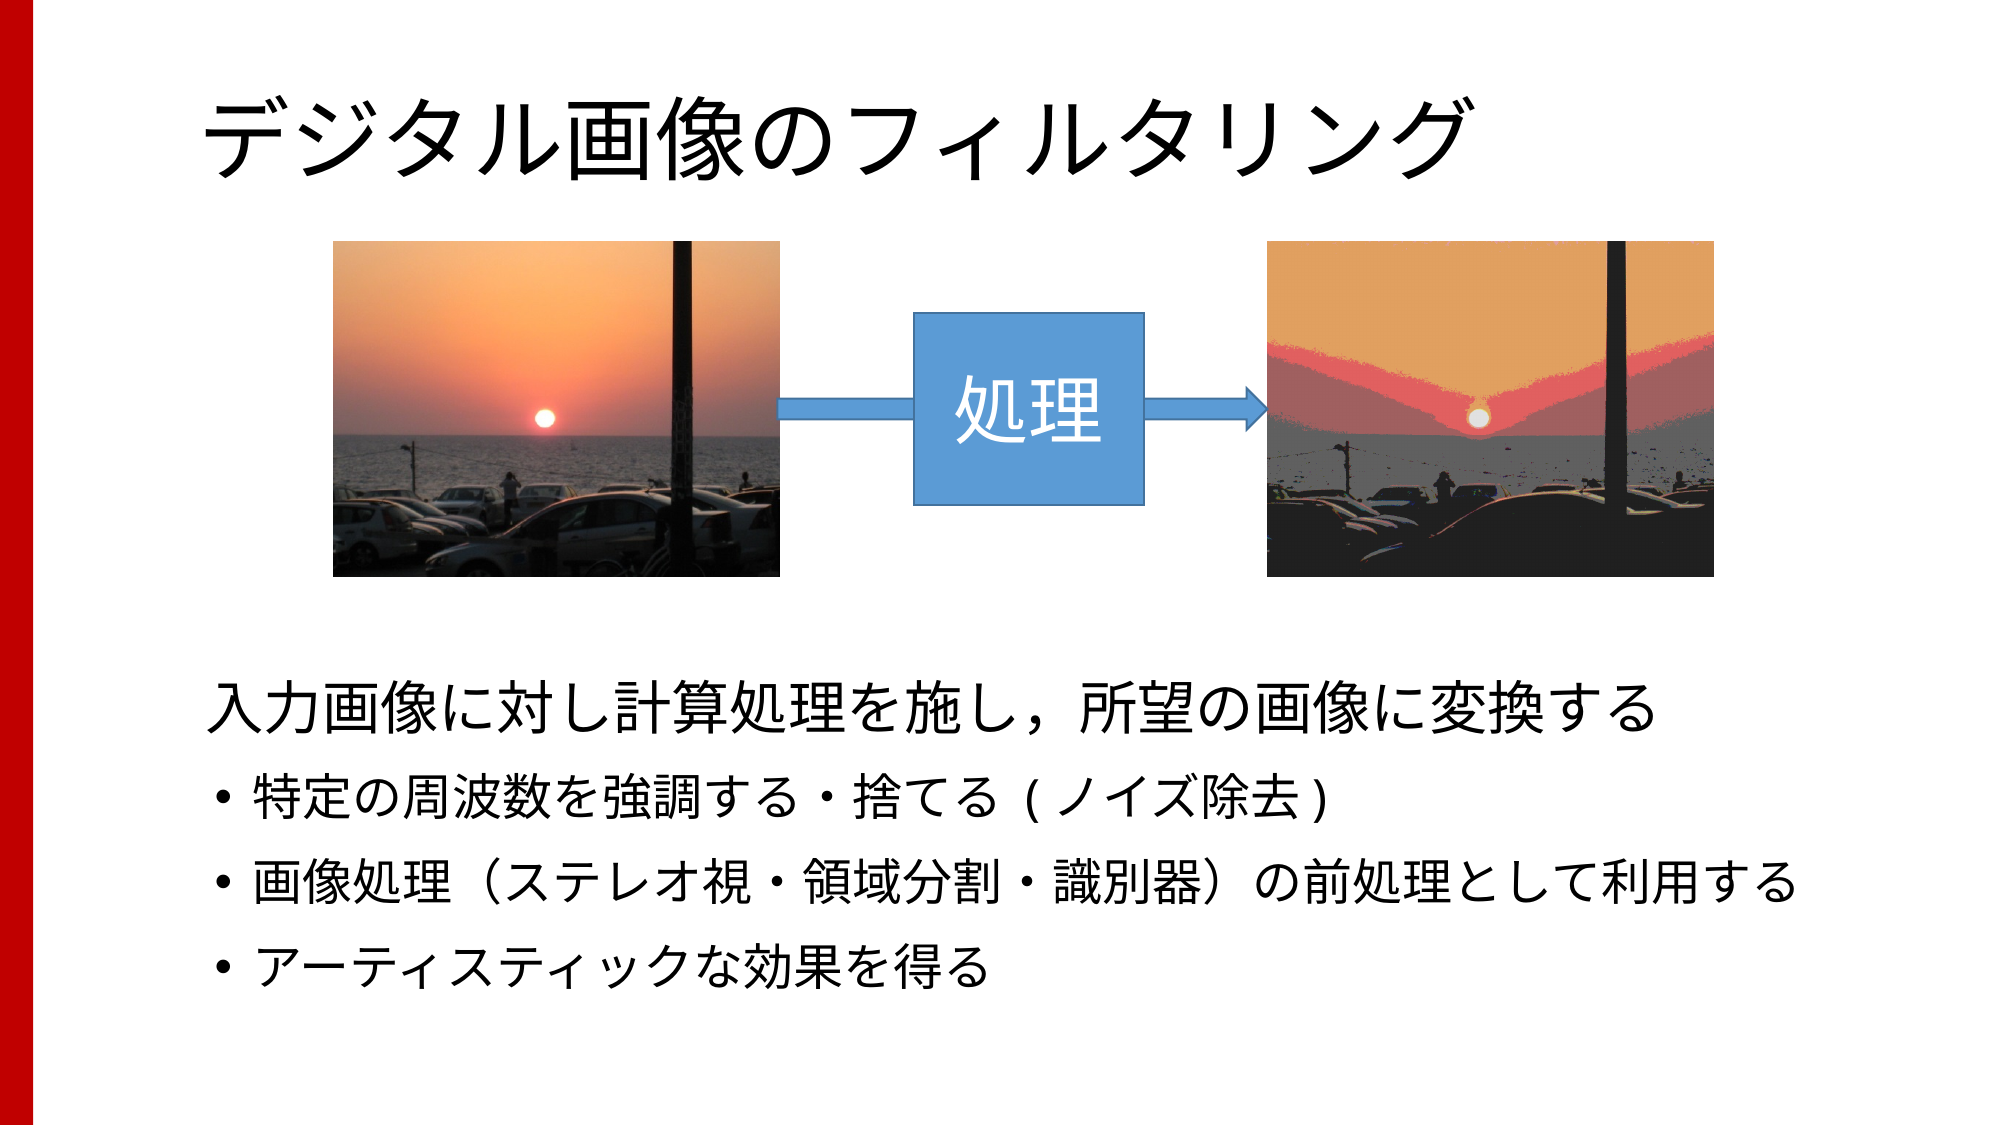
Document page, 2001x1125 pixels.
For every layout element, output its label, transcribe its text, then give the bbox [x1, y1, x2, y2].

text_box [333, 241, 1714, 577]
list 入力画像に対し計算処理を施し，所望の画像に変換する 特定の周波数を強調する・捨てる (ノイズ除去) 画像処理（ステレオ視・領域分割・識別器）の前処理として利用する アーティスティックな効果を得る [124, 663, 1955, 1101]
title デジタル画像のフィルタリング [183, 83, 2000, 204]
